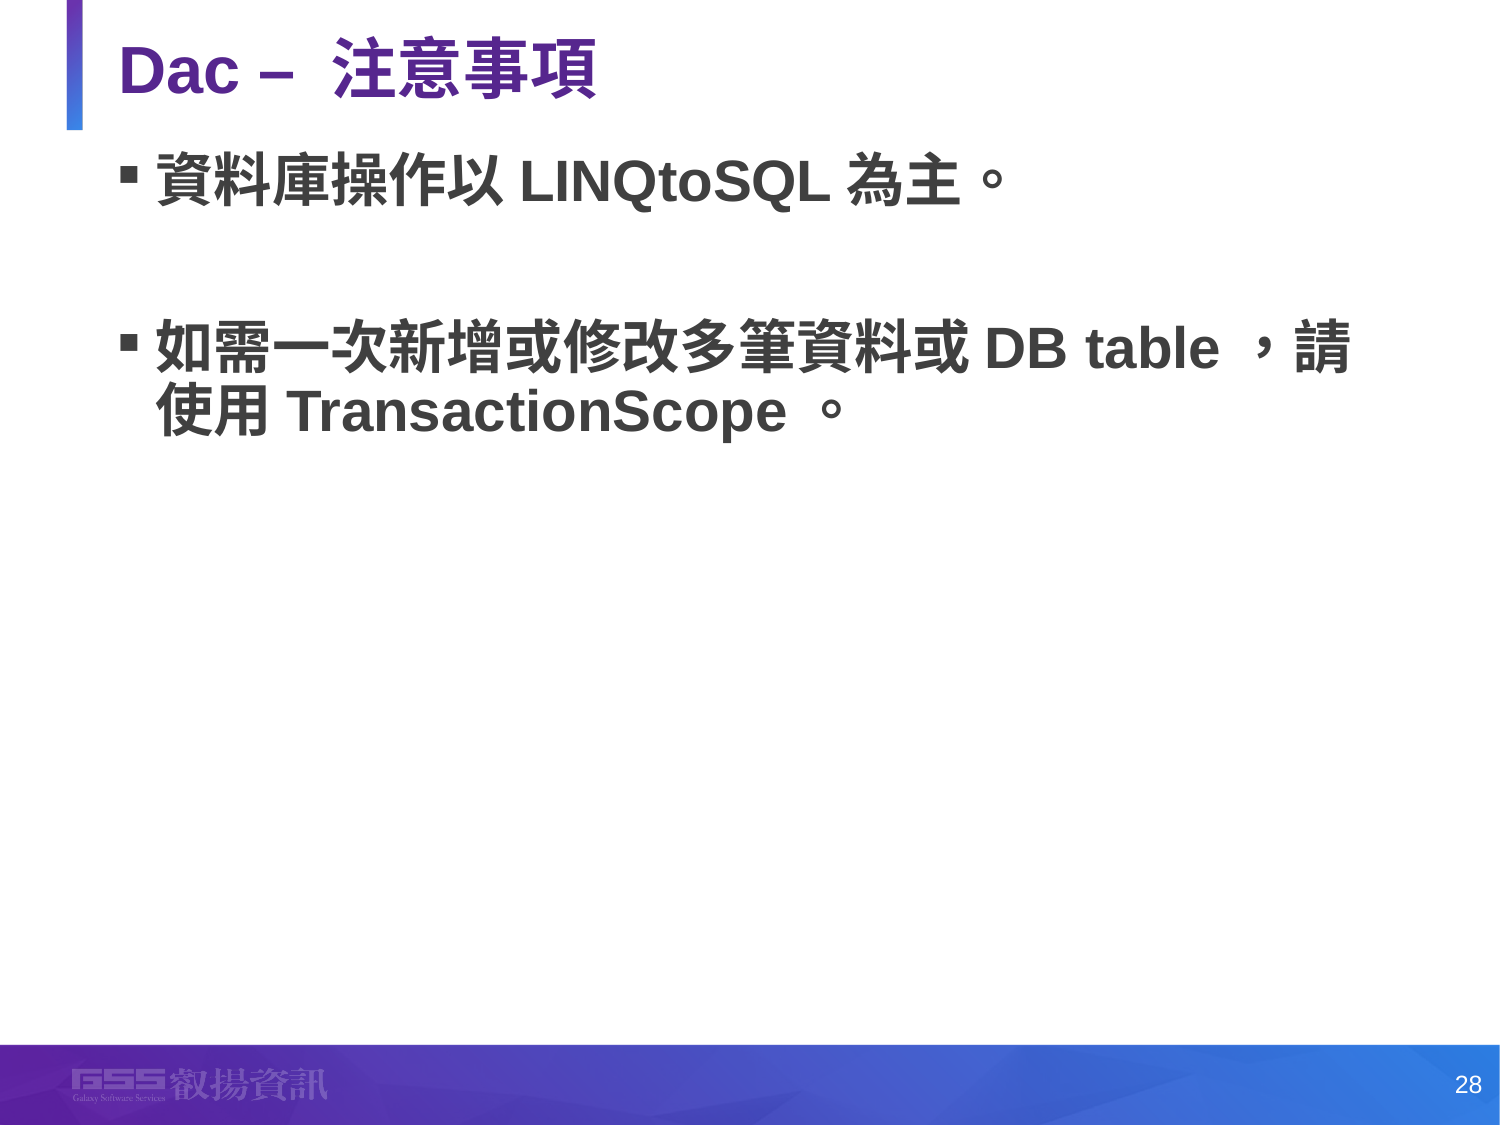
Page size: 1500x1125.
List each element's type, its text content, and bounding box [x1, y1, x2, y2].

picture [0, 0, 1500, 1125]
list 資料庫操作以LINQtoSQL為主。 如需一次新增或修改多筆資料或DB table，請使用TransactionScope。 [103, 143, 1397, 1020]
slide_number 28 [1160, 1053, 1498, 1114]
title Dac – 注意事項 [103, 21, 1397, 122]
